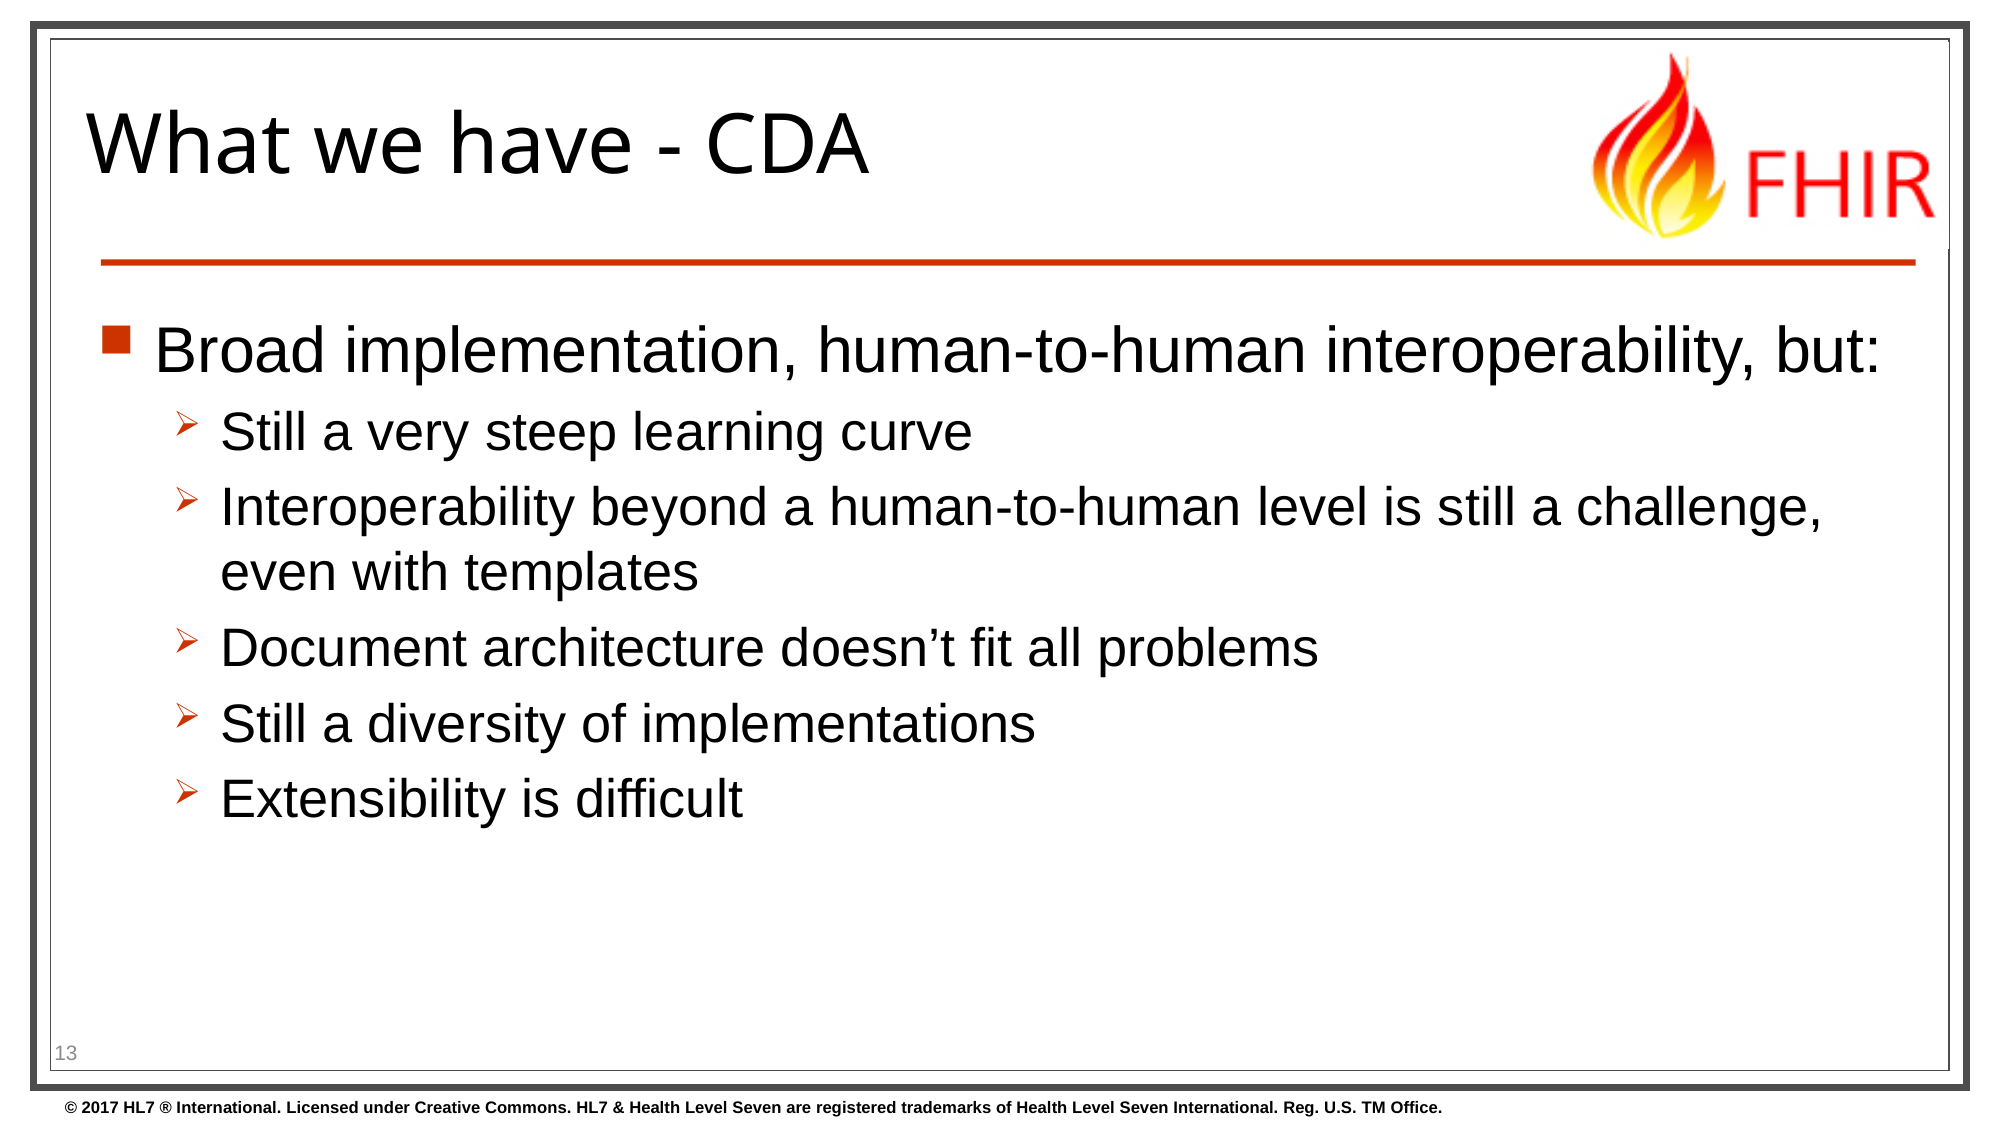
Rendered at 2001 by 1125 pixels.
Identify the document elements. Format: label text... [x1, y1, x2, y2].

title What we have - CDA [70, 54, 1504, 244]
slide_number 13 [39, 1034, 197, 1071]
picture [1578, 42, 1949, 249]
list Broad implementation, human-to-human interoperability, but: Still a very steep learning curve Interoperability beyond a human-to-human level is still a challenge, even with templates Document architecture doesn’t fit all problems Still a diversity of implementations Extensibility is difficult [83, 299, 1917, 1035]
